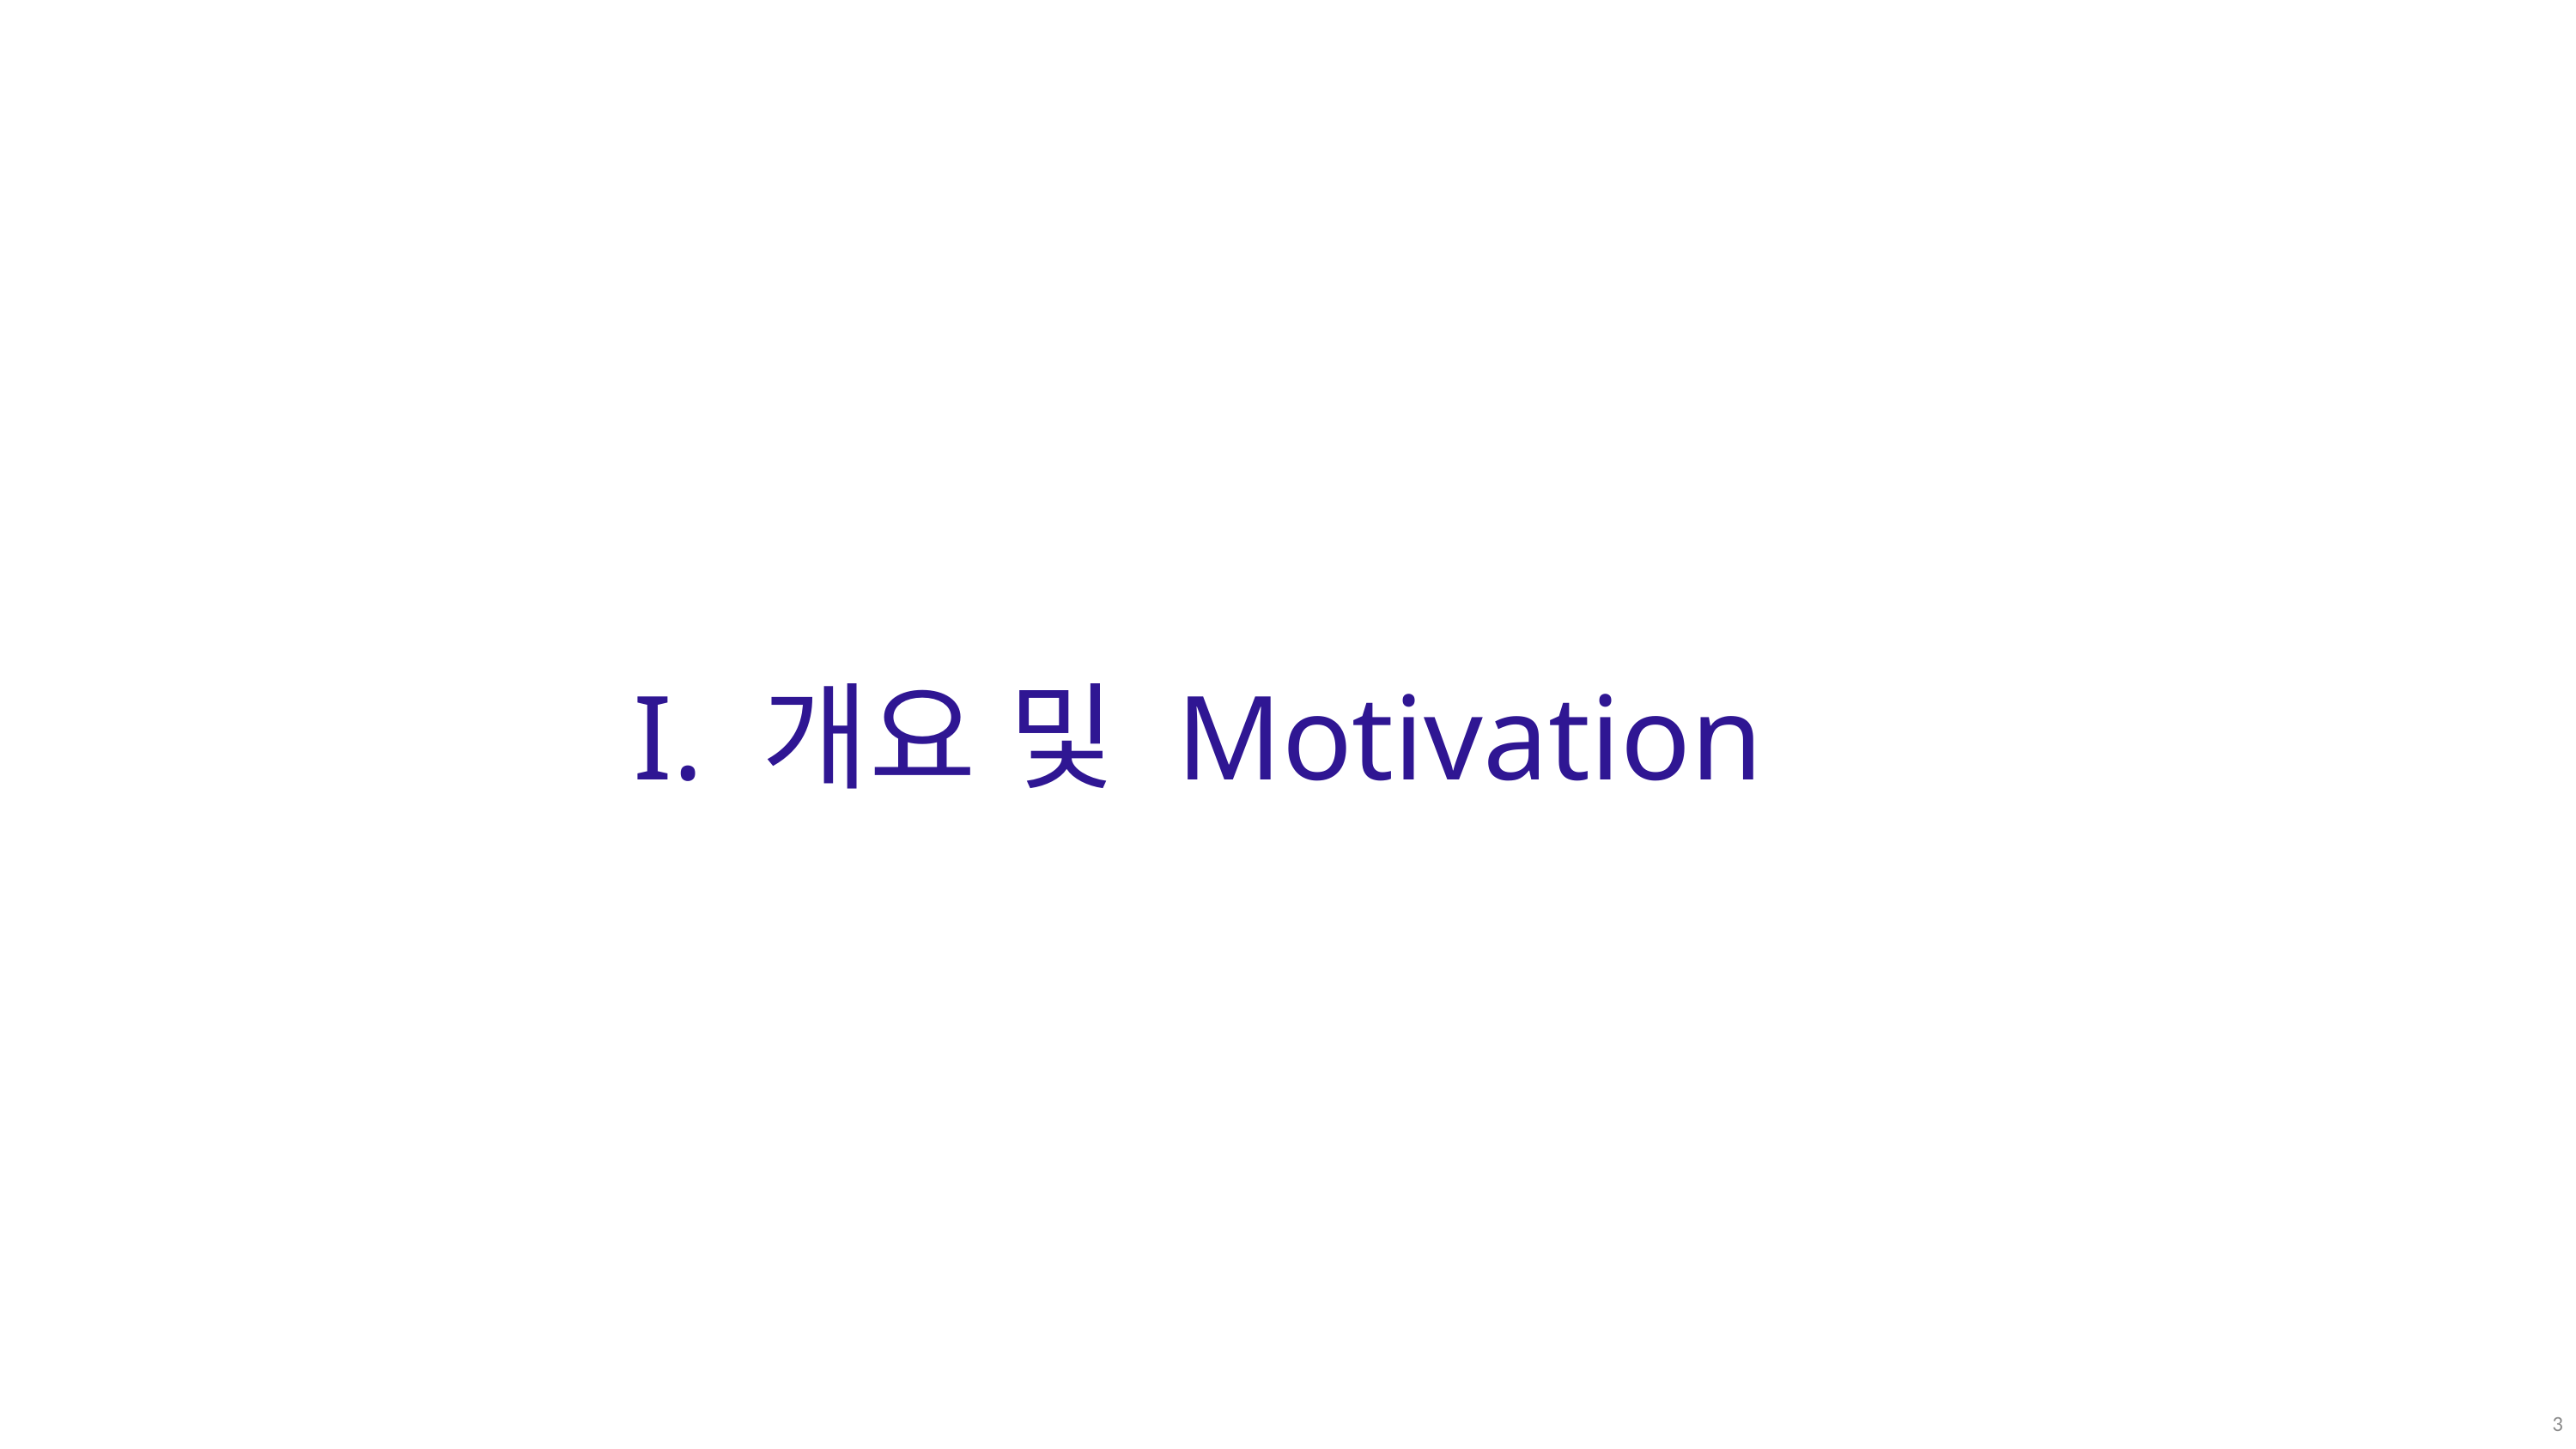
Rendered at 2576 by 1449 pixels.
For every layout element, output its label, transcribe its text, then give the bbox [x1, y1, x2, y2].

slide_number 3 [2275, 1397, 2576, 1449]
text_box I. 개요 및 Motivation [633, 650, 1943, 803]
